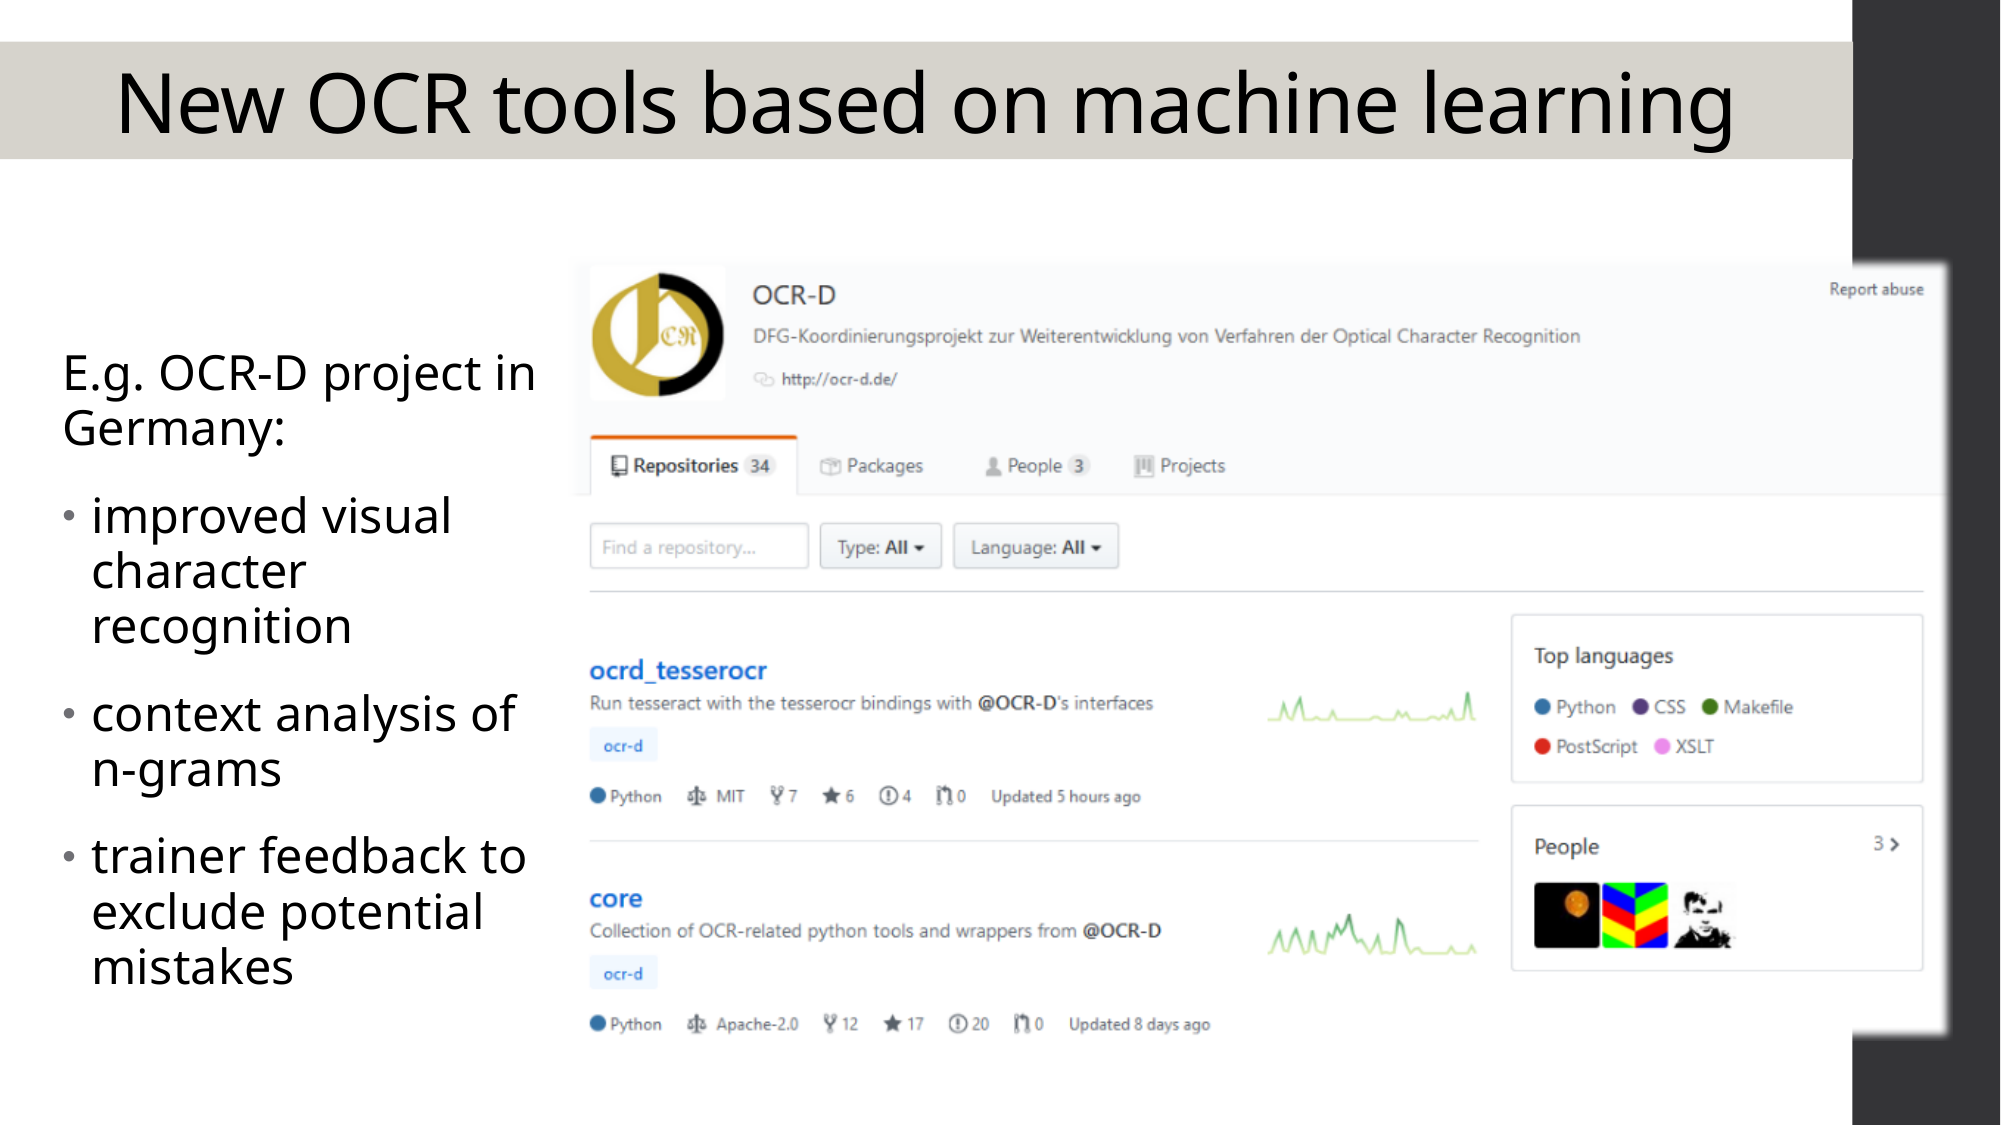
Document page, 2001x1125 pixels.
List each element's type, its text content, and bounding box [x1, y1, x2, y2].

title New OCR tools based on machine learning [0, 41, 1854, 160]
list E.g. OCR-D project in Germany: improved visual character recognition context analysis of n-grams trainer feedback to exclude potential mistakes [47, 338, 561, 1008]
picture [568, 255, 1953, 1041]
